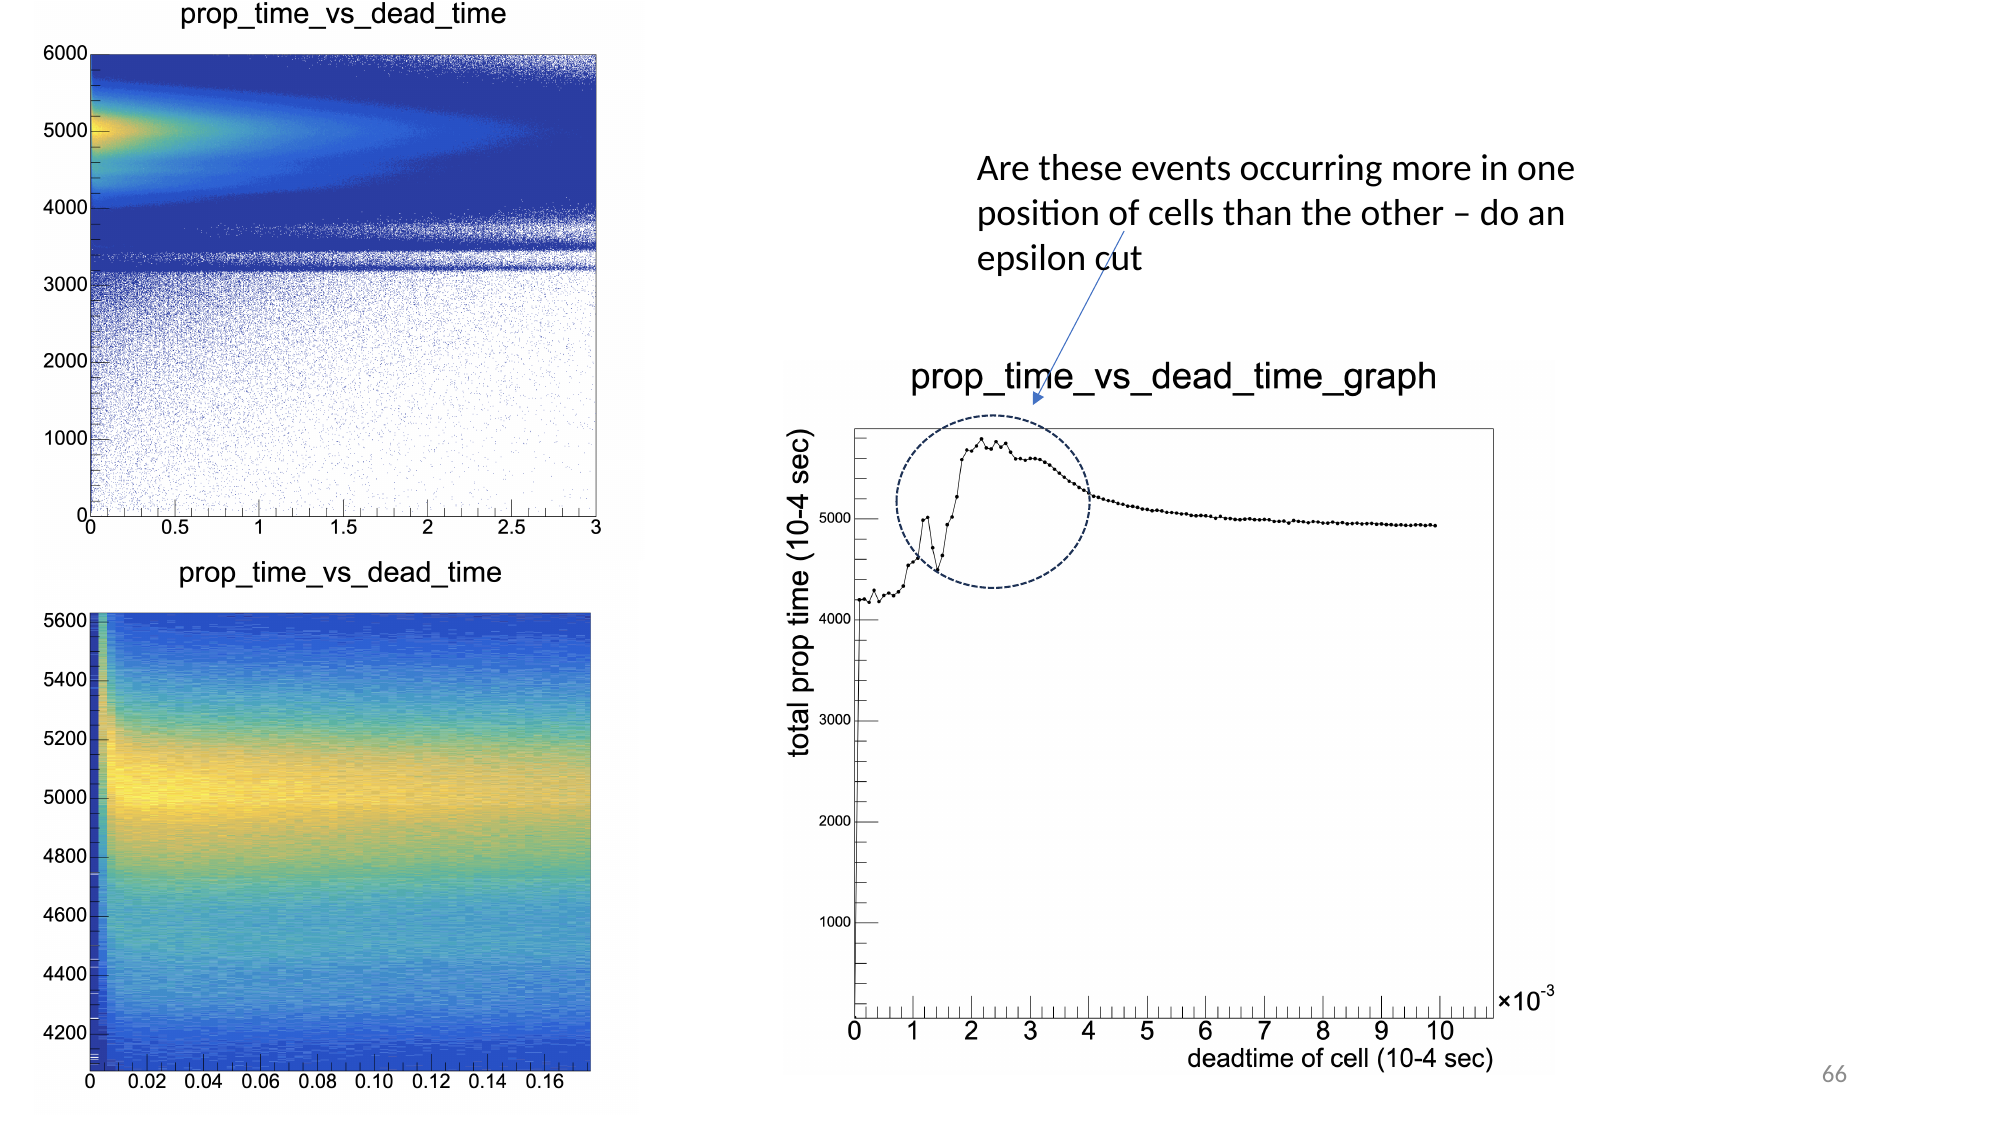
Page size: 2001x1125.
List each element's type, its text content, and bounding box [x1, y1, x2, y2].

text_box Are these events occurring more in one position of cells than the other – do an epsilon cut [962, 135, 1635, 286]
picture [782, 360, 1555, 1075]
slide_number 66 [1412, 1042, 1863, 1103]
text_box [1032, 230, 1125, 406]
picture [33, 1, 645, 1115]
